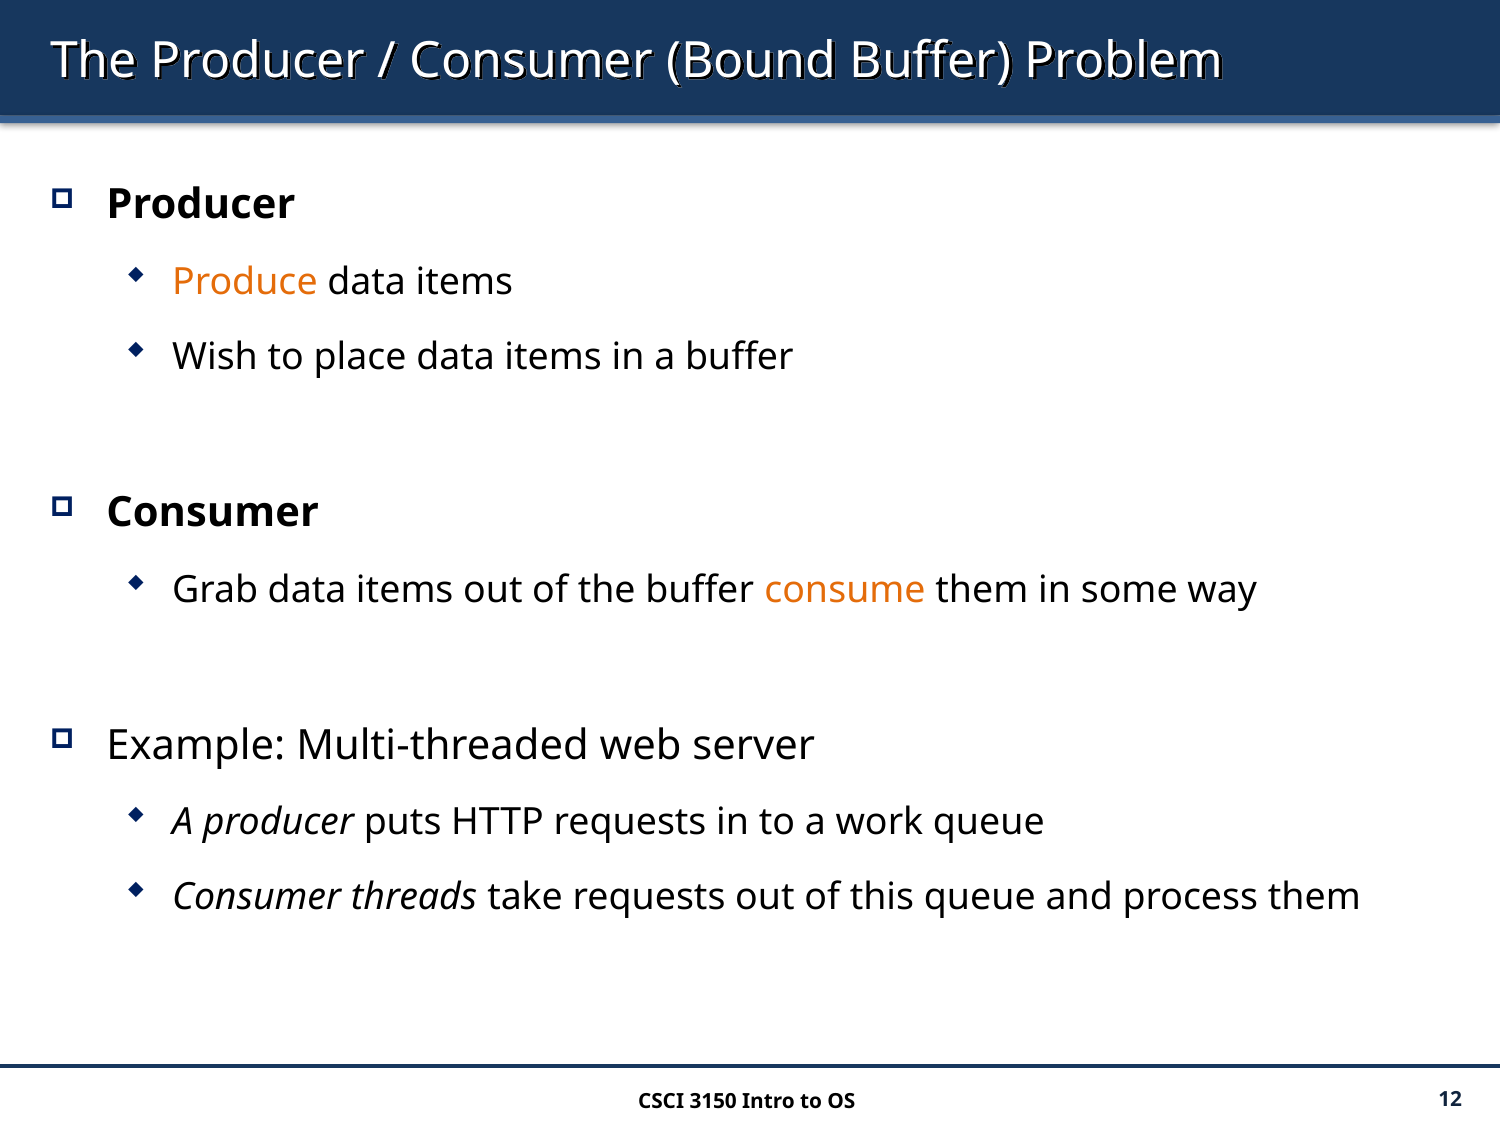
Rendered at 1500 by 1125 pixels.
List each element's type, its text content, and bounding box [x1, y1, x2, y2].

list Producer Produce data items Wish to place data items in a buffer Consumer Grab data items out of the buffer consume them in some way Example: Multi-threaded web server A producer puts HTTP requests in to a work queue Consumer threads take requests out of this queue and process them [34, 144, 1477, 1048]
slide_number 12 [1306, 1081, 1483, 1118]
title The Producer / Consumer (Bound Buffer) Problem [34, 8, 1477, 106]
footer CSCI 3150 Intro to OS [497, 1079, 997, 1117]
